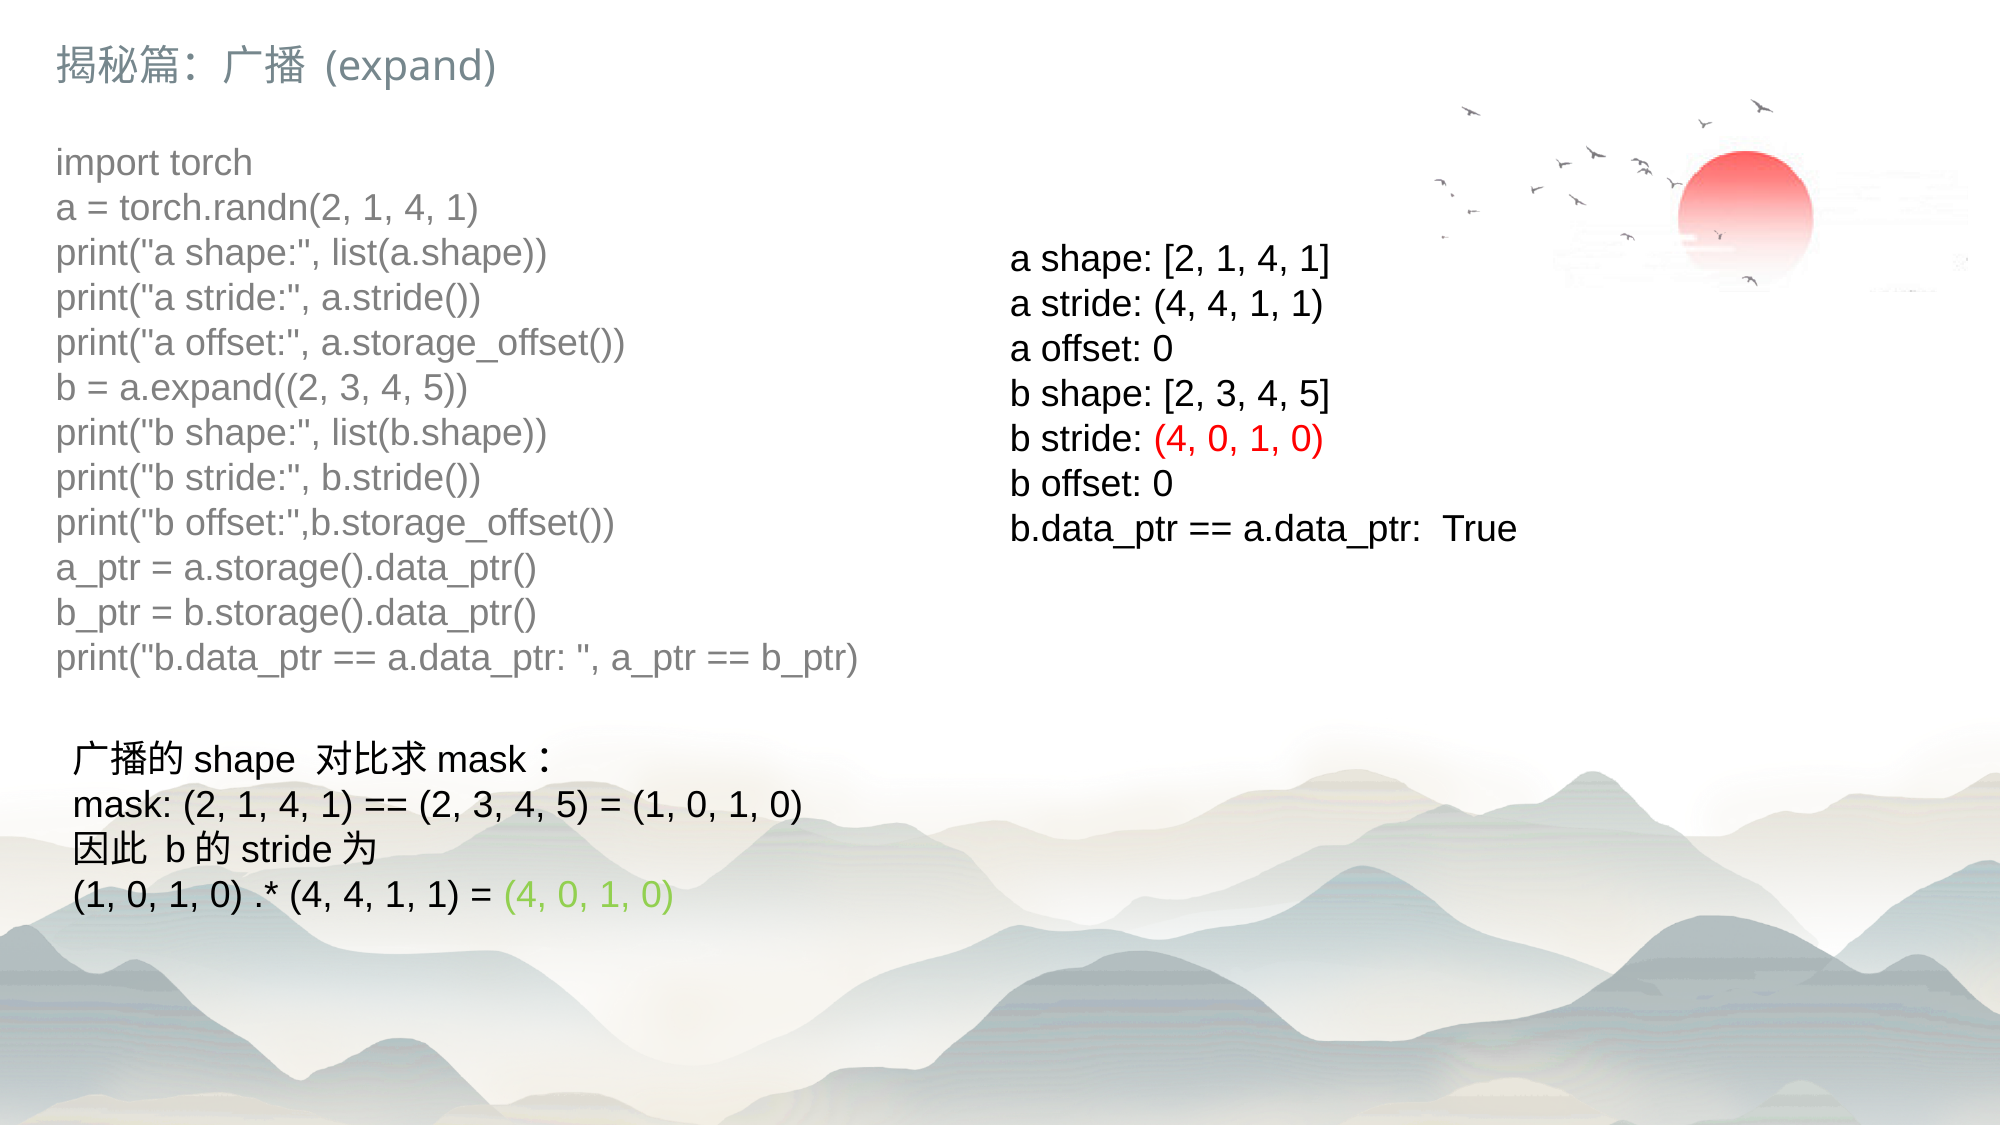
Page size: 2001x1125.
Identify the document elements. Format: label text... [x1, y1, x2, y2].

text_box a shape: [2, 1, 4, 1] a stride: (4, 4, 1, 1) a offset: 0 b shape: [2, 3, 4, 5] b stride: (4, 0, 1, 0) b offset: 0 b.data_ptr == a.data_ptr: True [995, 226, 1535, 557]
text_box 揭秘篇：广播 (expand) [40, 25, 632, 96]
picture [0, 12, 2000, 1125]
text_box import torch a = torch.randn(2, 1, 4, 1) print("a shape:", list(a.shape)) print("a stride:", a.stride()) print("a offset:", a.storage_offset()) b = a.expand((2, 3, 4, 5)) print("b shape:", list(b.shape)) print("b stride:", b.stride()) print("b offset:",b.storage_offset()) a_ptr = a.storage().data_ptr() b_ptr = b.storage().data_ptr() print("b.data_ptr == a.data_ptr: ", a_ptr == b_ptr) [40, 130, 885, 686]
text_box 广播的shape 对比求mask： mask: (2, 1, 4, 1) == (2, 3, 4, 5) = (1, 0, 1, 0) 因此 b的stride为 (1, 0, 1, 0) .* (4, 4, 1, 1) = (4, 0, 1, 0) [57, 728, 1943, 923]
